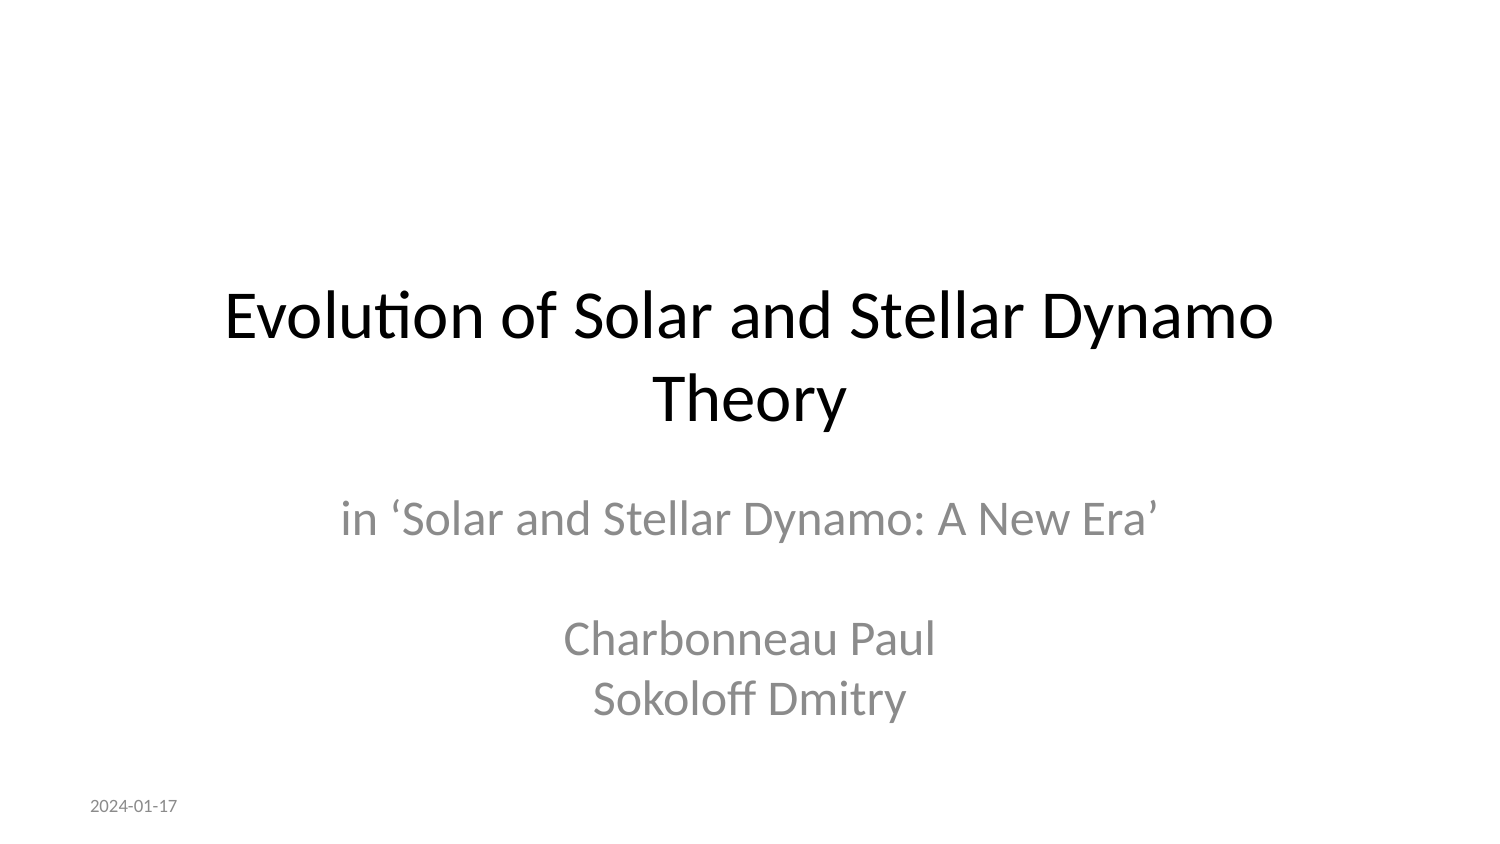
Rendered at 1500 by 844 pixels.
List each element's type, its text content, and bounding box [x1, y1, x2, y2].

subtitle in ‘Solar and Stellar Dynamo: A New Era’ Charbonneau Paul Sokoloff Dmitry [225, 478, 1275, 694]
title Evolution of Solar and Stellar Dynamo Theory [112, 262, 1388, 443]
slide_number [75, 782, 425, 827]
